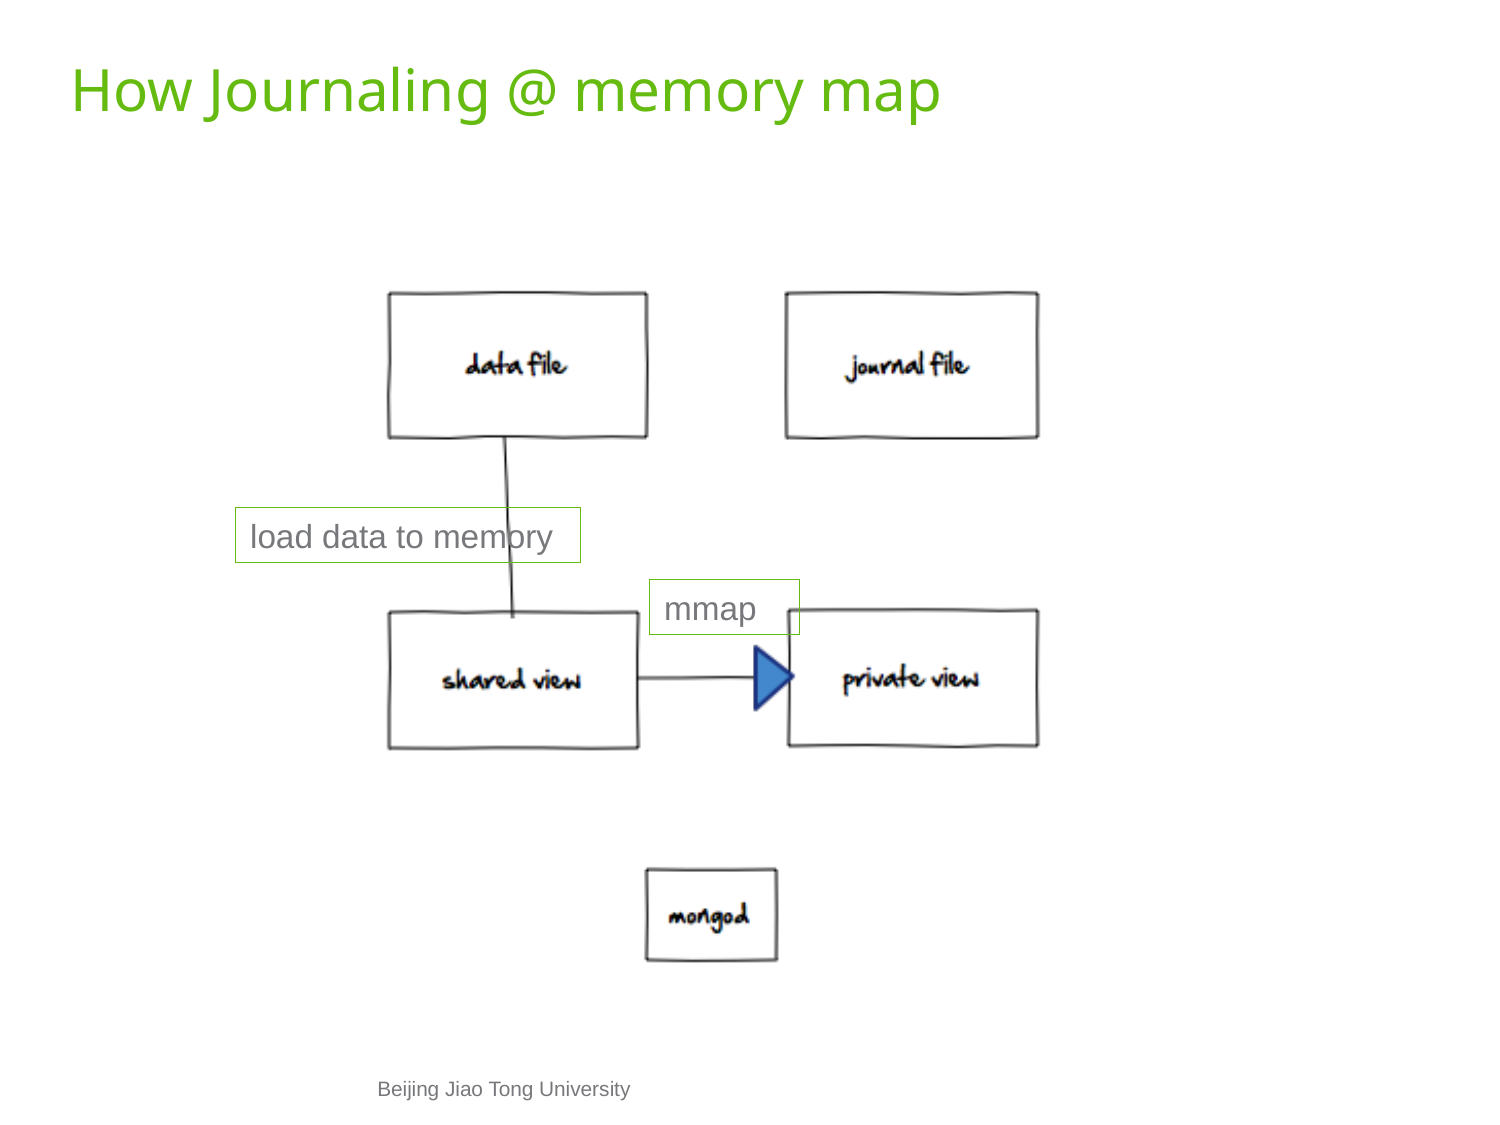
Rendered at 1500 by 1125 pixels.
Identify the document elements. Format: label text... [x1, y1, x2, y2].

list Beijing Jiao Tong University [263, 1075, 751, 1120]
text_box load data to memory [235, 507, 327, 563]
title How Journaling @ memory map [70, 52, 1430, 139]
picture [332, 228, 1168, 1051]
